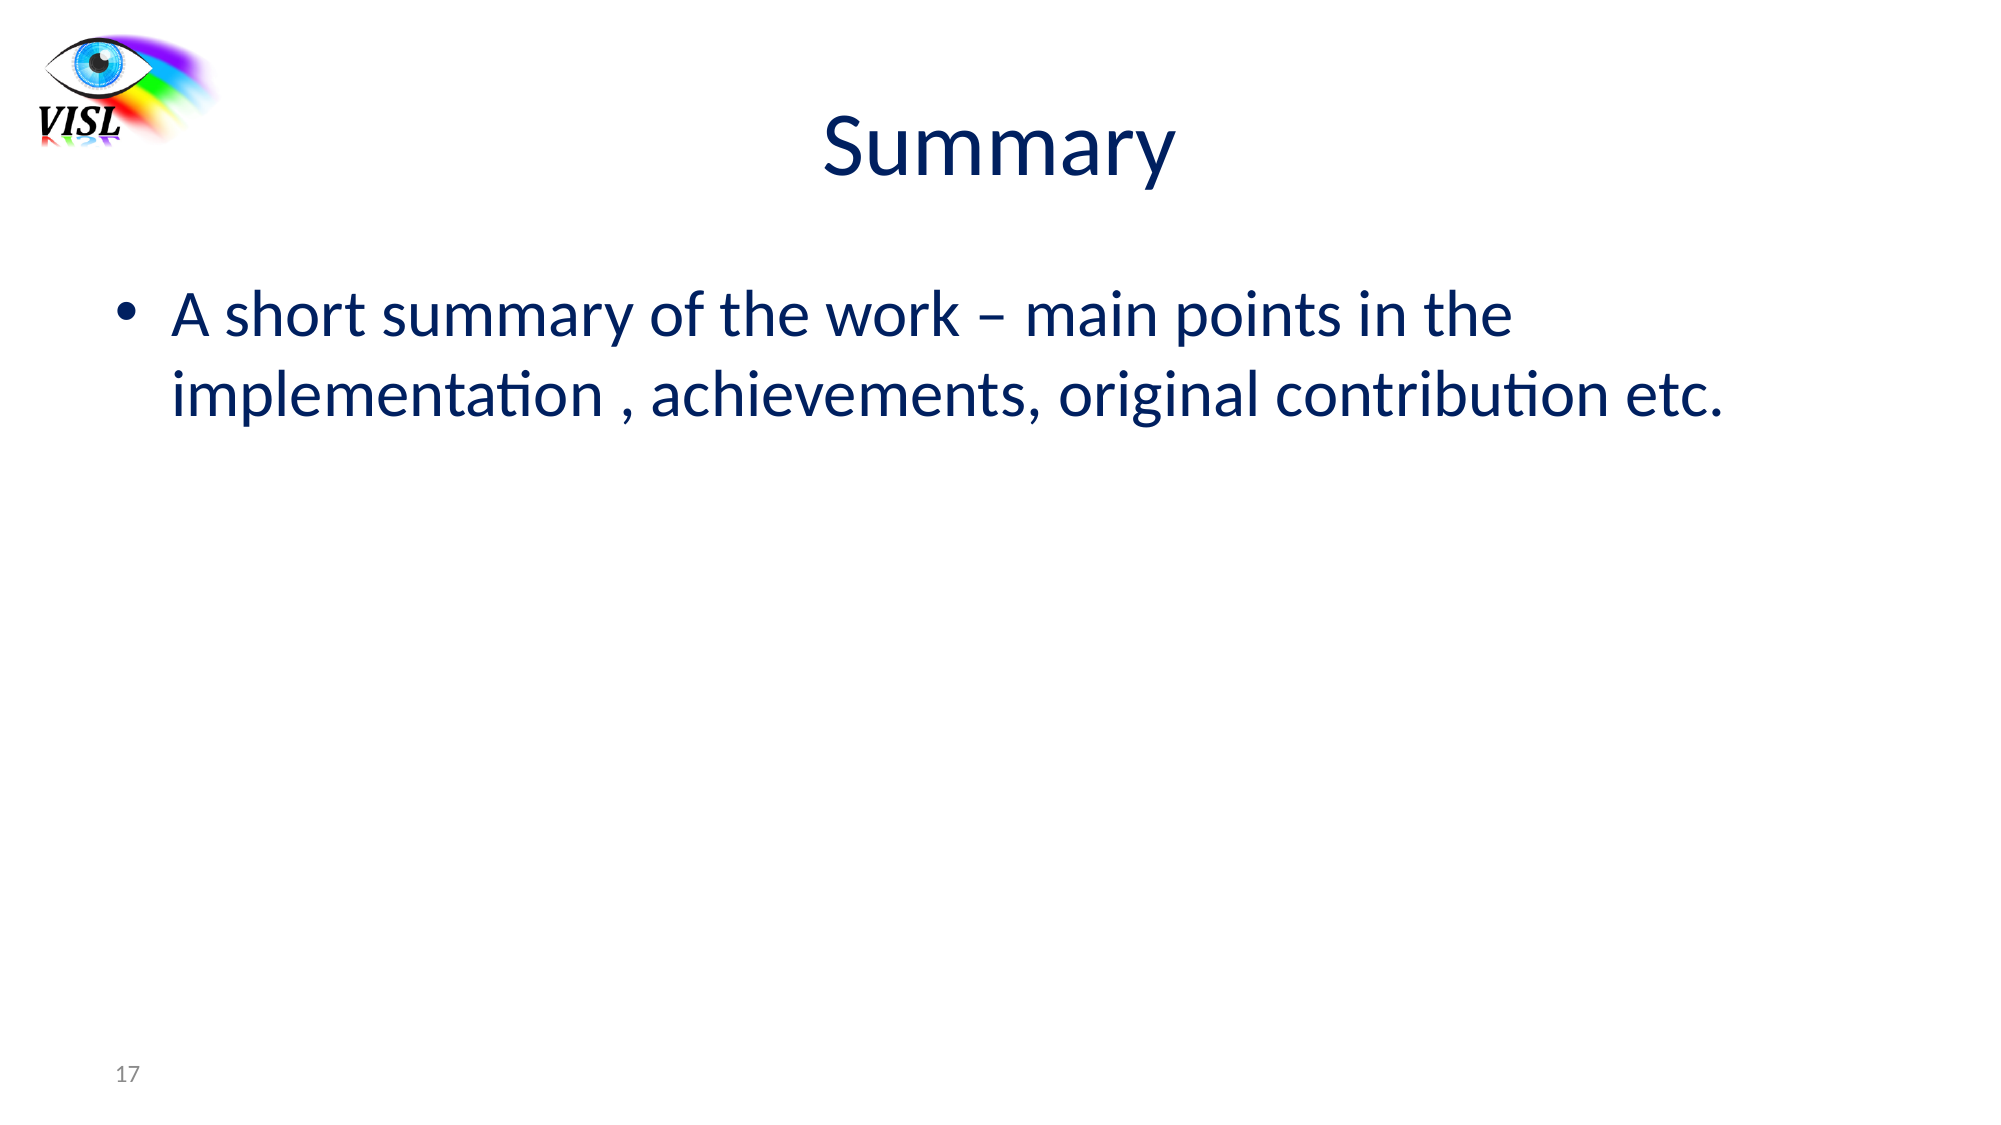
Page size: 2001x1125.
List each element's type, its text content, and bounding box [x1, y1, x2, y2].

picture [37, 30, 231, 151]
title Summary [99, 45, 1900, 233]
list A short summary of the work – main points in the implementation , achievements, original contribution etc. [99, 262, 1900, 1005]
slide_number 17 [99, 1042, 567, 1103]
